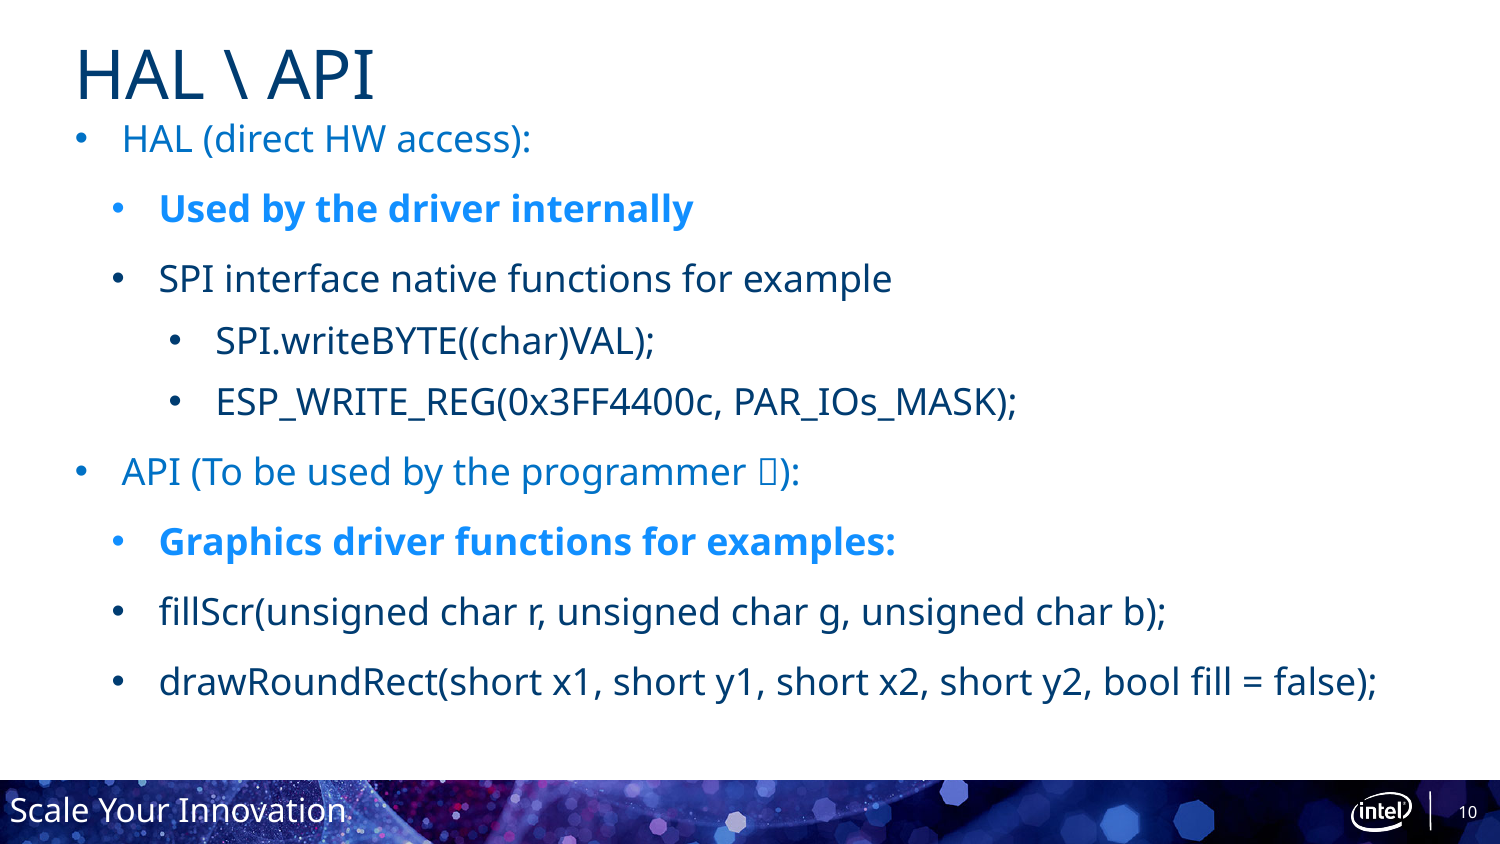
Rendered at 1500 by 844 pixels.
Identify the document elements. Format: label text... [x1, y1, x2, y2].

slide_number 10 [1127, 791, 1478, 837]
title HAL \ API [74, 50, 1425, 110]
list HAL (direct HW access): Used by the driver internally SPI interface native functions for example SPI.writeBYTE((char)VAL); ESP_WRITE_REG(0x3FF4400c, PAR_IOs_MASK); API (To be used by the programmer ): Graphics driver functions for examples: fillScr(unsigned char r, unsigned char g, unsigned char b); drawRoundRect(short x1, short y1, short x2, short y2, bool fill = false); [74, 115, 1425, 760]
picture [0, 780, 1500, 844]
